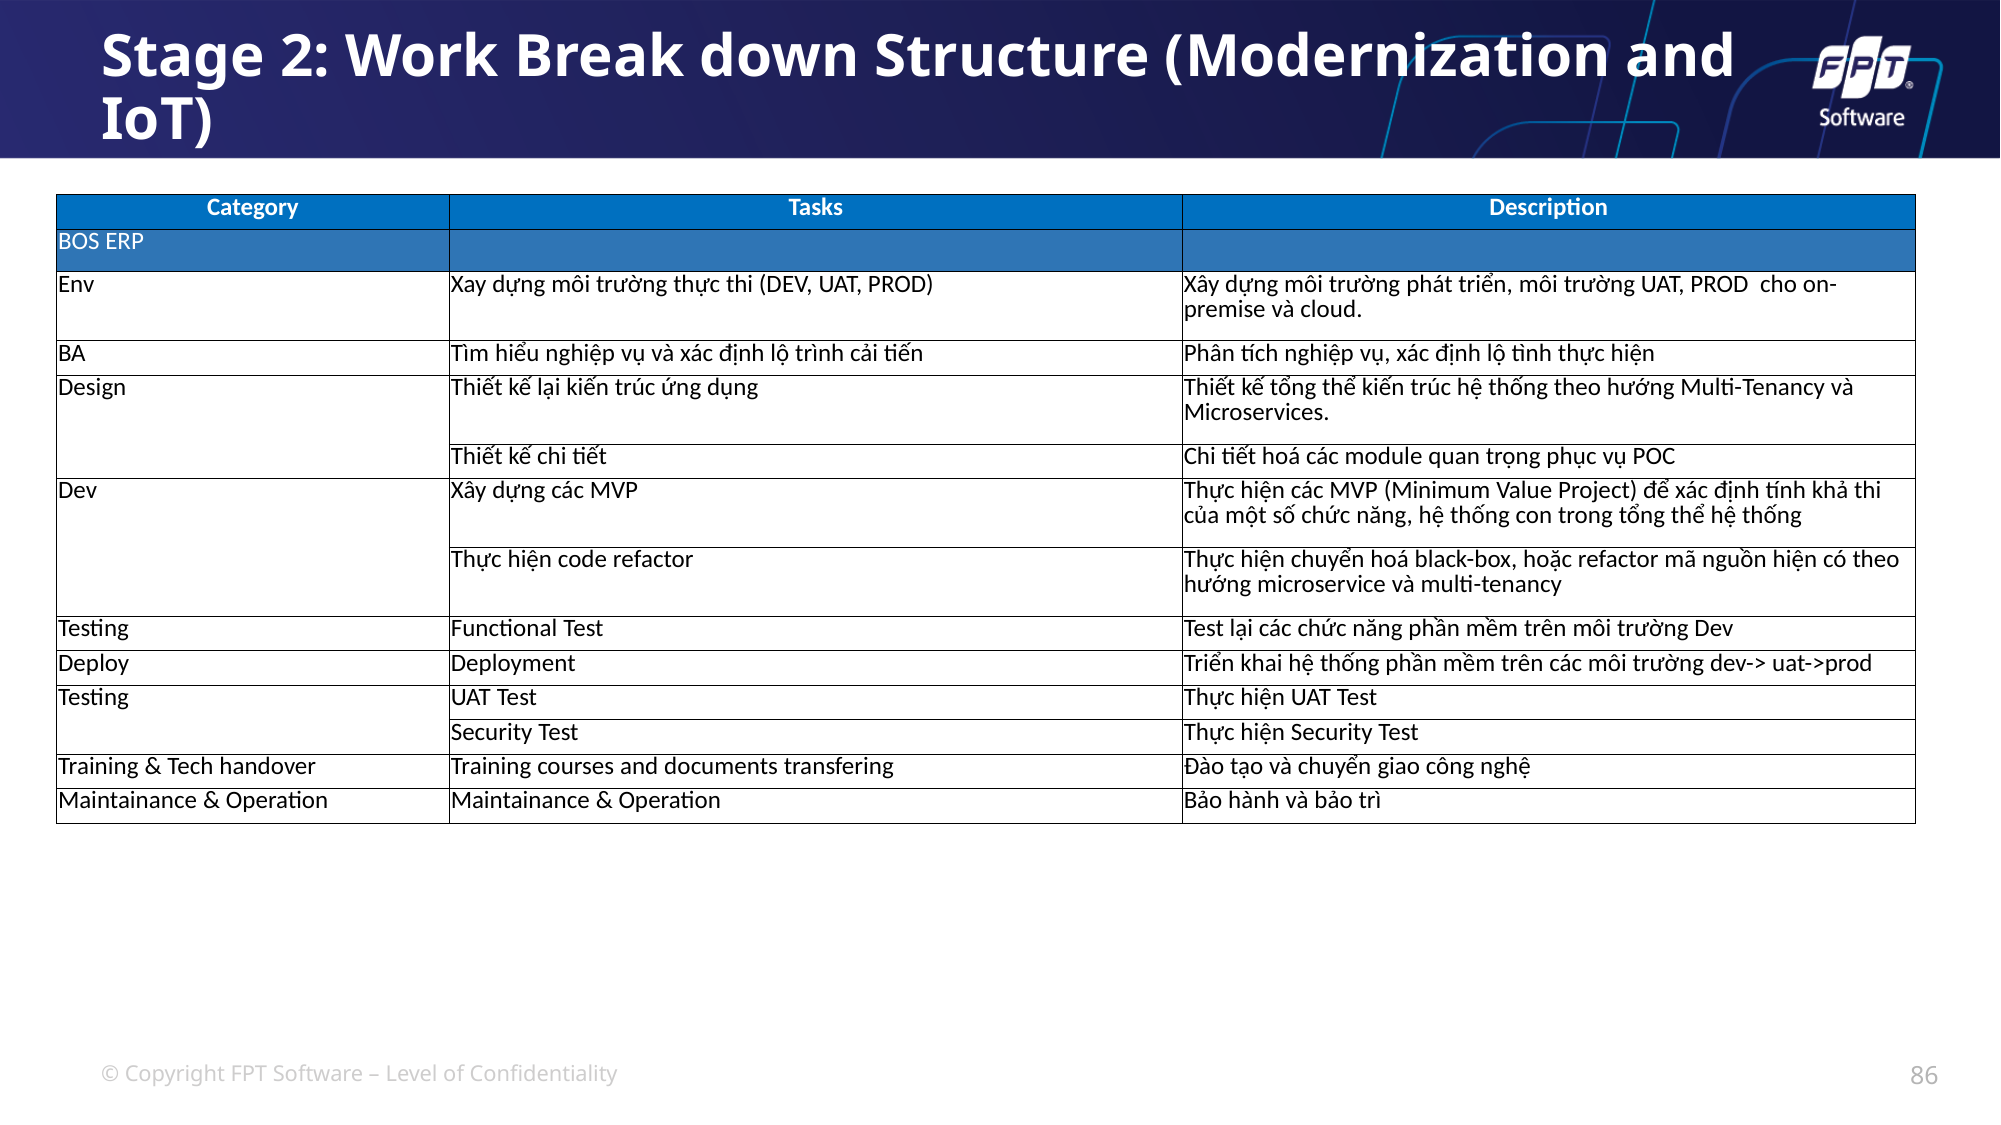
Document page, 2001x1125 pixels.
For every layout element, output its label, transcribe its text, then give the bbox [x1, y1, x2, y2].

table_cell Deploy [57, 651, 449, 685]
table_cell Maintainance & Operation [450, 789, 1182, 823]
picture [0, 0, 1672, 159]
table_cell Thiết kế tổng thể kiến trúc hệ thống theo hướng Multi-Tenancy và Microservices. [1183, 376, 1915, 444]
table_cell Bảo hành và bảo trì [1183, 789, 1915, 823]
picture [1649, 0, 2000, 159]
table_cell Deployment [450, 651, 1182, 685]
table_cell Xây dựng môi trường phát triển, môi trường UAT, PROD cho on-premise và cloud. [1183, 272, 1915, 340]
table_cell Triển khai hệ thống phần mềm trên các môi trường dev-> uat->prod [1183, 651, 1915, 685]
table_cell Thực hiện code refactor [450, 548, 1182, 616]
table_cell UAT Test [450, 686, 1182, 719]
table_header Description [1183, 195, 1915, 229]
table_cell Dev [57, 479, 449, 616]
table_cell Testing [57, 686, 449, 754]
table_cell Test lại các chức năng phần mềm trên môi trường Dev [1183, 617, 1915, 650]
table_cell [1183, 230, 1915, 271]
table_cell Thiết kế chi tiết [450, 445, 1182, 478]
table_cell [450, 230, 1182, 271]
table_cell Thực hiện Security Test [1183, 720, 1915, 754]
table_cell Design [57, 376, 449, 478]
table_cell BOS ERP [57, 230, 449, 271]
table_cell Training courses and documents transfering [450, 755, 1182, 788]
table_cell Xây dựng các MVP [450, 479, 1182, 547]
table_cell Tìm hiểu nghiệp vụ và xác định lộ trình cải tiến [450, 341, 1182, 375]
table_cell Xay dựng môi trường thực thi (DEV, UAT, PROD) [450, 272, 1182, 340]
table_cell Thực hiện UAT Test [1183, 686, 1915, 719]
title Stage 2: Work Break down Structure (Modernization and IoT) [86, 31, 1812, 148]
table_cell Functional Test [450, 617, 1182, 650]
table_cell Thực hiện chuyển hoá black-box, hoặc refactor mã nguồn hiện có theo hướng microservice và multi-tenancy [1183, 548, 1915, 616]
table_cell Thực hiện các MVP (Minimum Value Project) để xác định tính khả thi của một số chức năng, hệ thống con trong tổng thể hệ thống [1183, 479, 1915, 547]
table_cell Đào tạo và chuyển giao công nghệ [1183, 755, 1915, 788]
table_cell Env [57, 272, 449, 340]
table_header Tasks [450, 195, 1182, 229]
slide_number 86 [1855, 1052, 1954, 1094]
table_cell Chi tiết hoá các module quan trọng phục vụ POC [1183, 445, 1915, 478]
table_cell Training & Tech handover [57, 755, 449, 788]
table_cell Thiết kế lại kiến trúc ứng dụng [450, 376, 1182, 444]
table_cell Testing [57, 617, 449, 650]
table_cell Security Test [450, 720, 1182, 754]
table_cell BA [57, 341, 449, 375]
table_header Category [57, 195, 449, 229]
table_cell Maintainance & Operation [57, 789, 449, 823]
table_cell Phân tích nghiệp vụ, xác định lộ tình thực hiện [1183, 341, 1915, 375]
